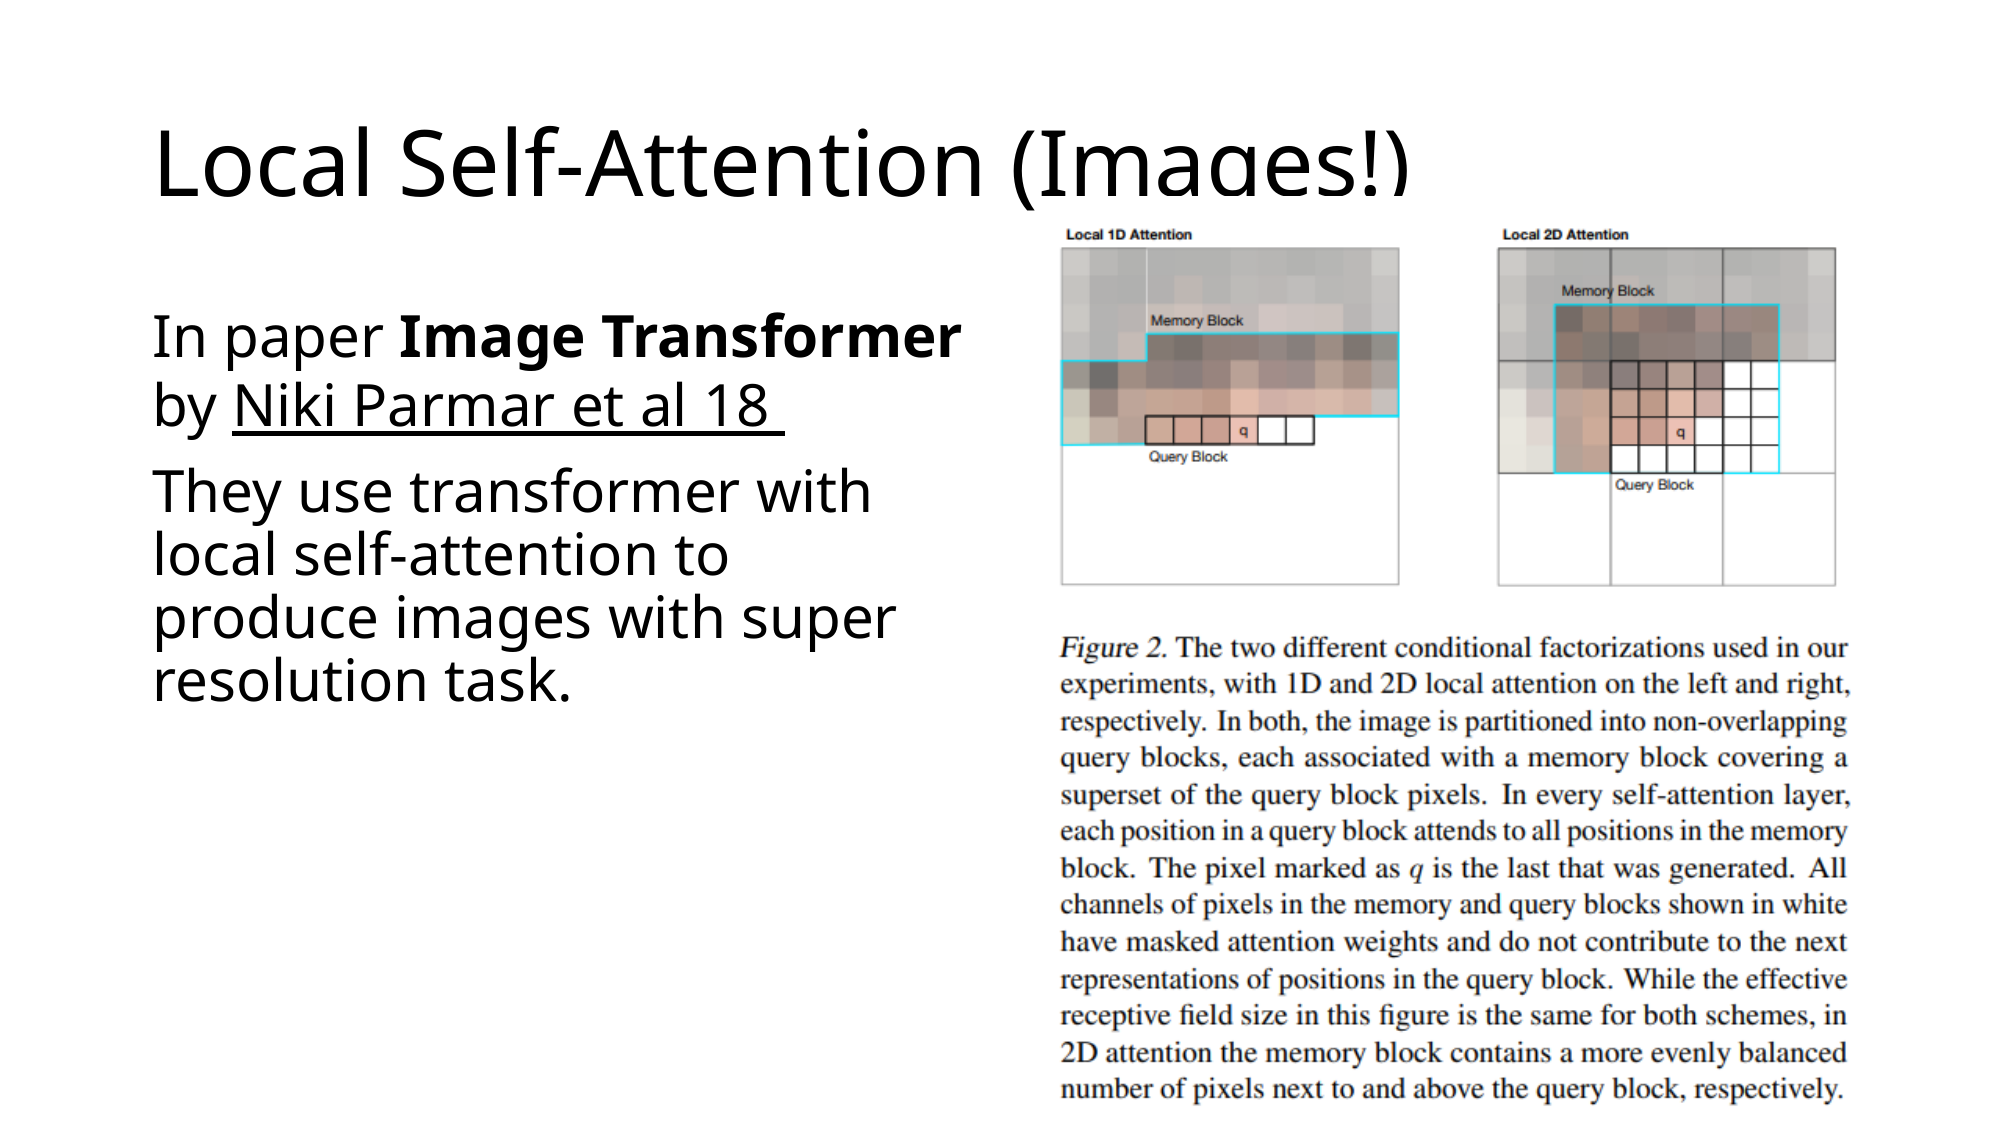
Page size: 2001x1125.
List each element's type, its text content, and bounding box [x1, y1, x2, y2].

picture [1054, 196, 1863, 1117]
title Local Self-Attention (Images!) [137, 58, 1863, 276]
list In paper Image Transformer by Niki Parmar et al 18 They use transformer with local self-attention to produce images with super resolution task. [137, 299, 987, 1014]
